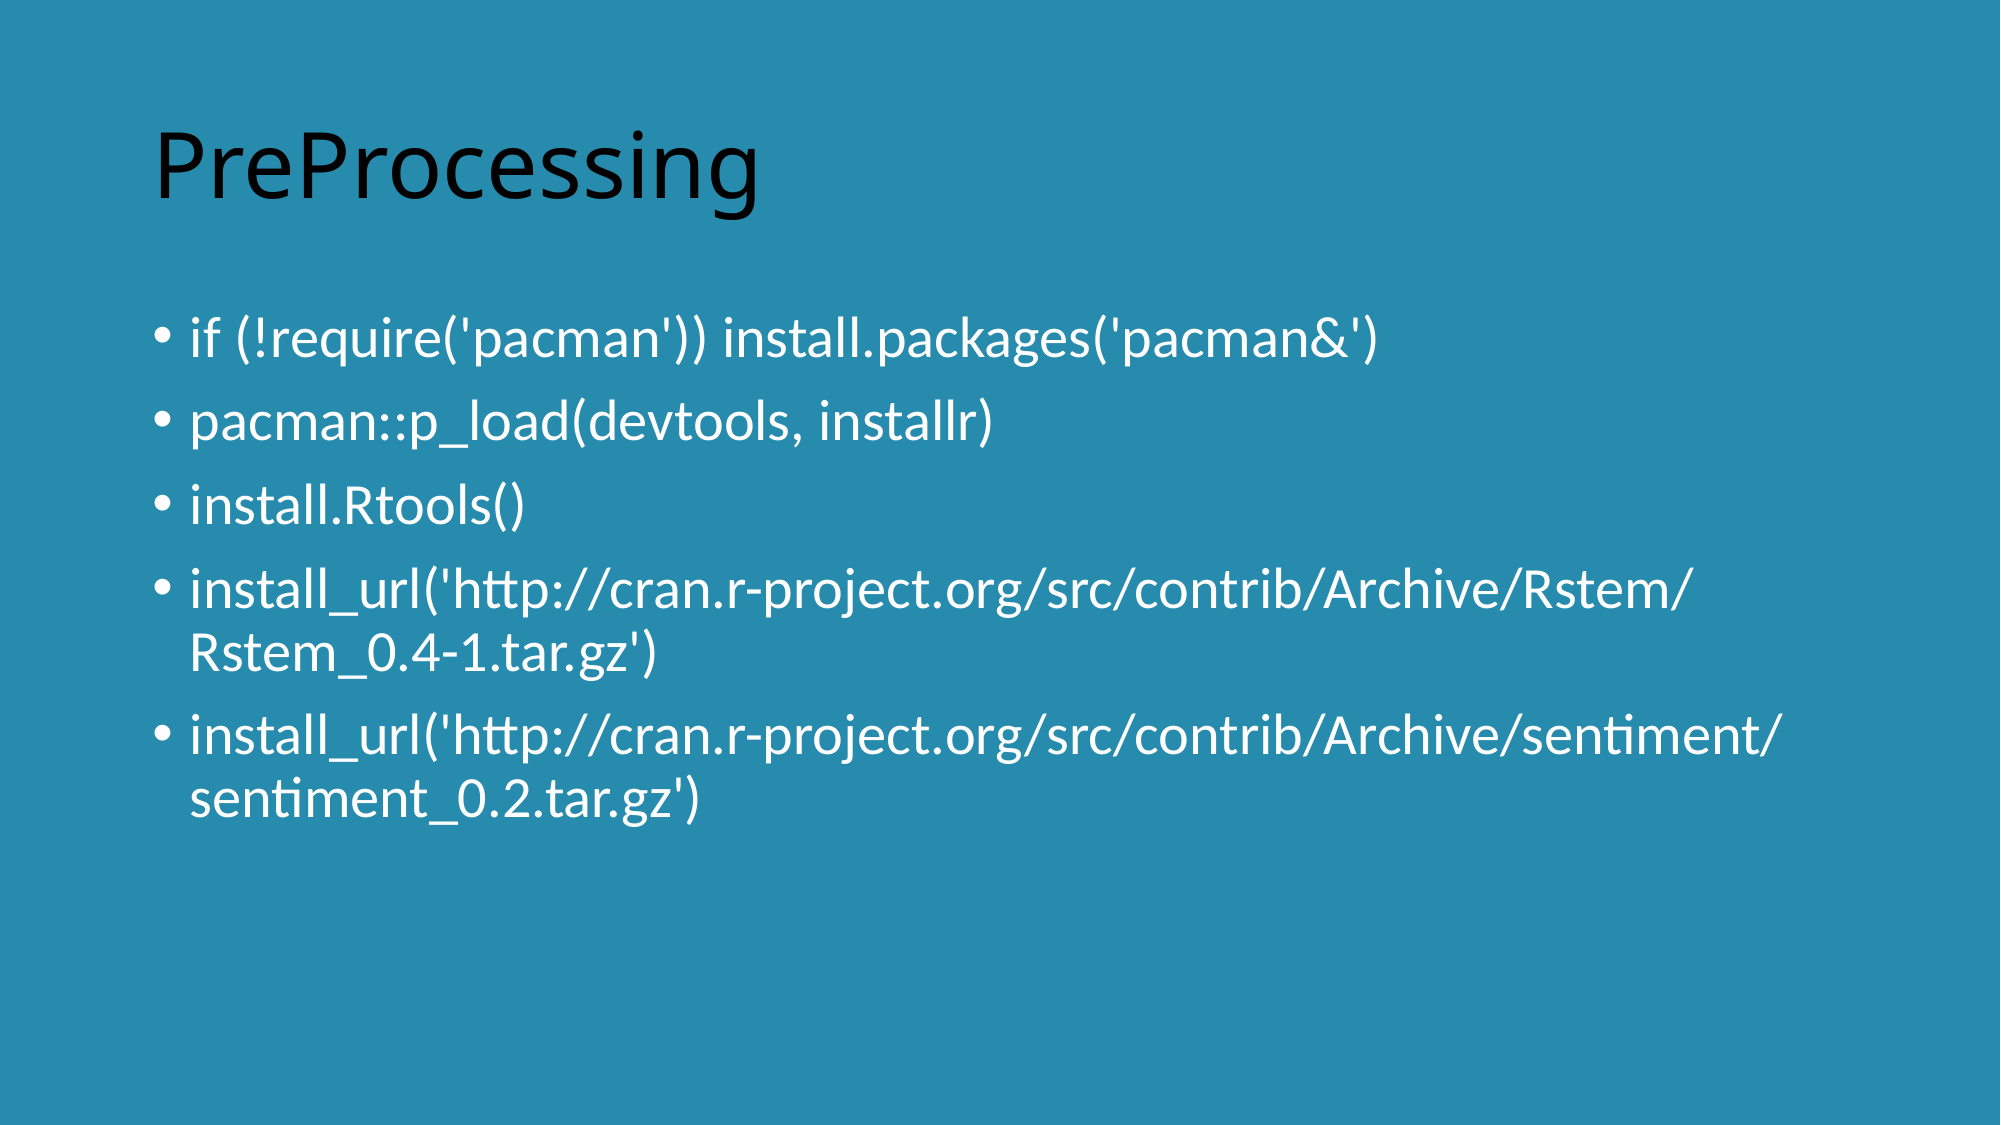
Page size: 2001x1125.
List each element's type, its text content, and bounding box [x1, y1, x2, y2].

title PreProcessing [137, 59, 1863, 278]
list if (!require('pacman')) install.packages('pacman&') pacman::p_load(devtools, installr) install.Rtools() install_url('http://cran.r-project.org/src/contrib/Archive/Rstem/Rstem_0.4-1.tar.gz') install_url('http://cran.r-project.org/src/contrib/Archive/sentiment/sentiment_0.2.tar.gz') [137, 299, 1863, 1014]
